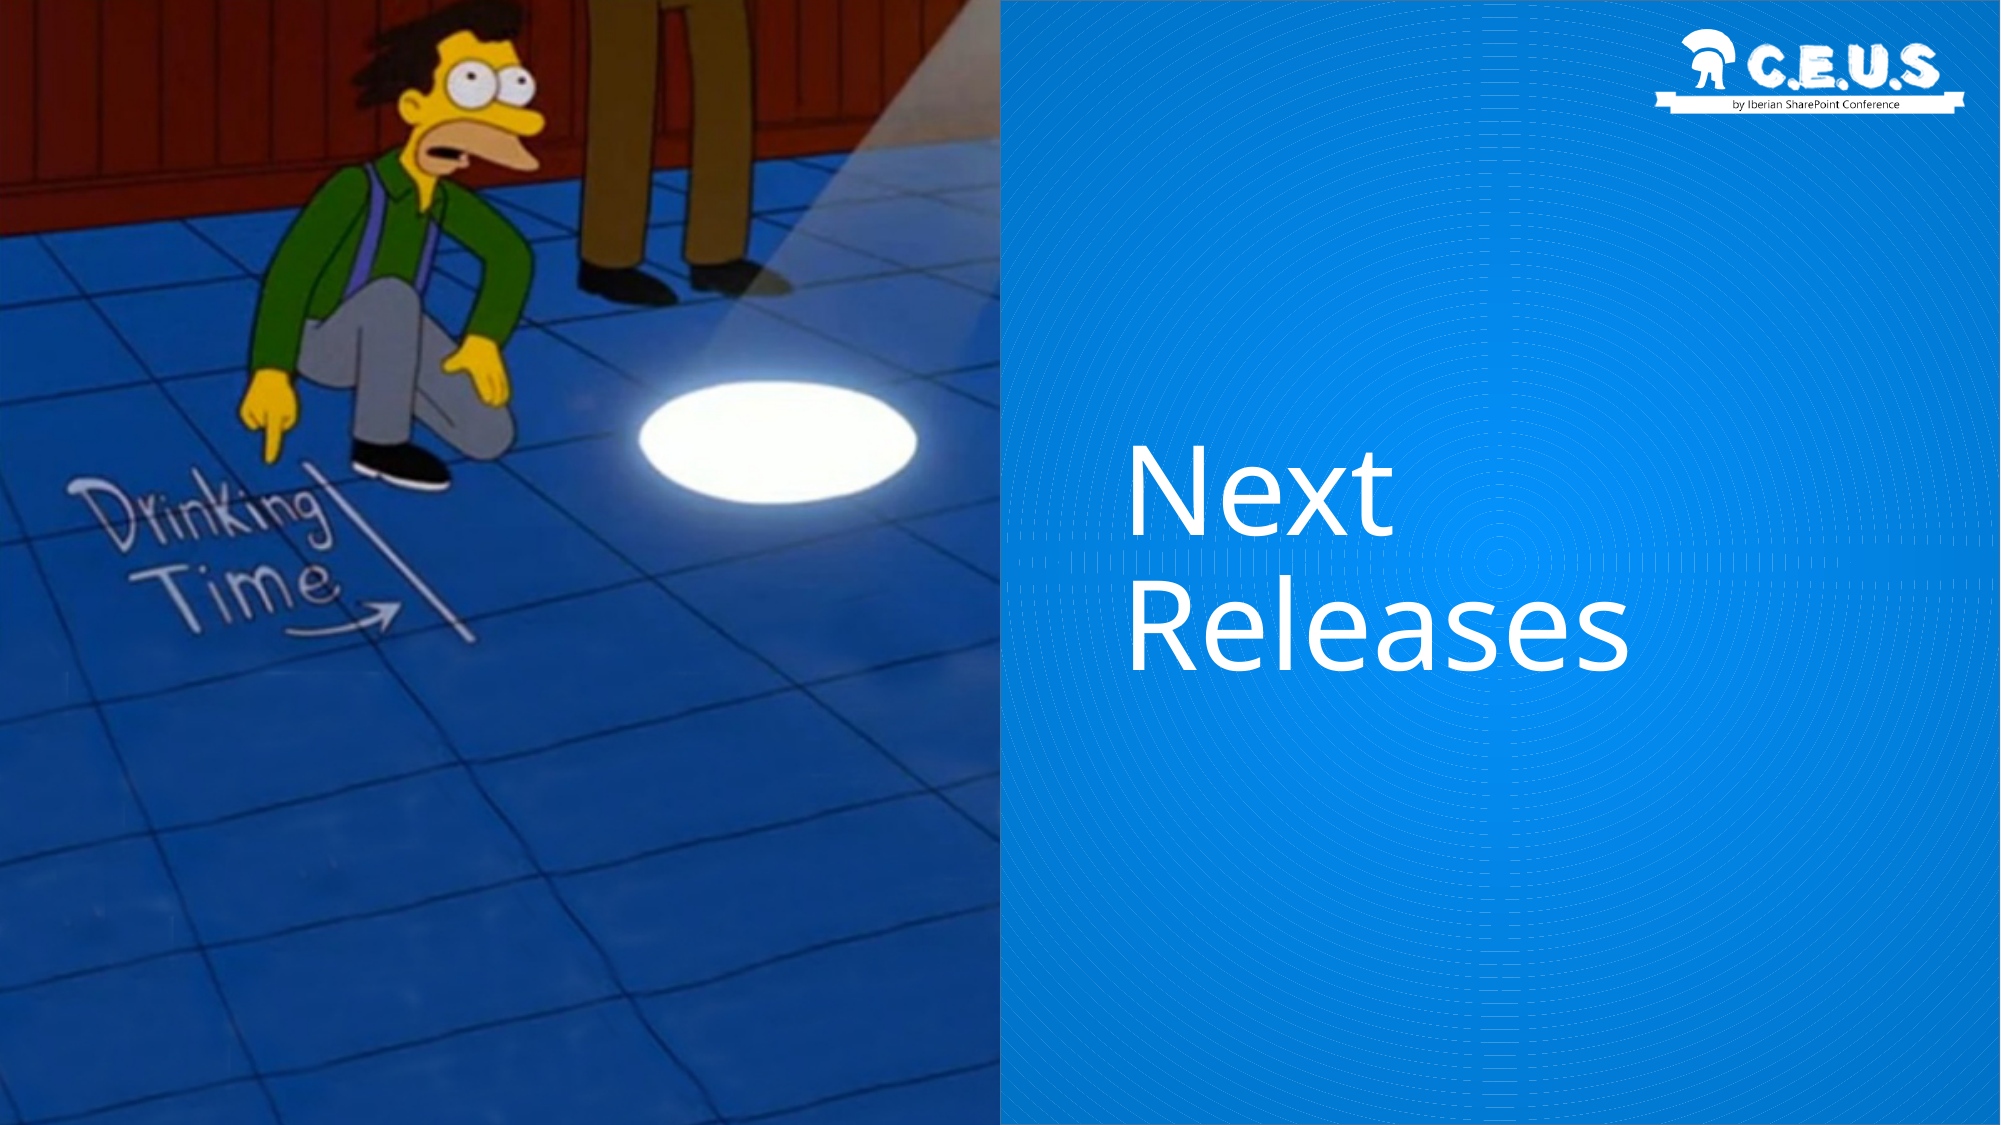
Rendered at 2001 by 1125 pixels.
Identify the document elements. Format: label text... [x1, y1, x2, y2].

picture [0, 0, 1000, 1125]
picture [1644, 17, 1972, 127]
title Next Releases [1106, 144, 1917, 981]
